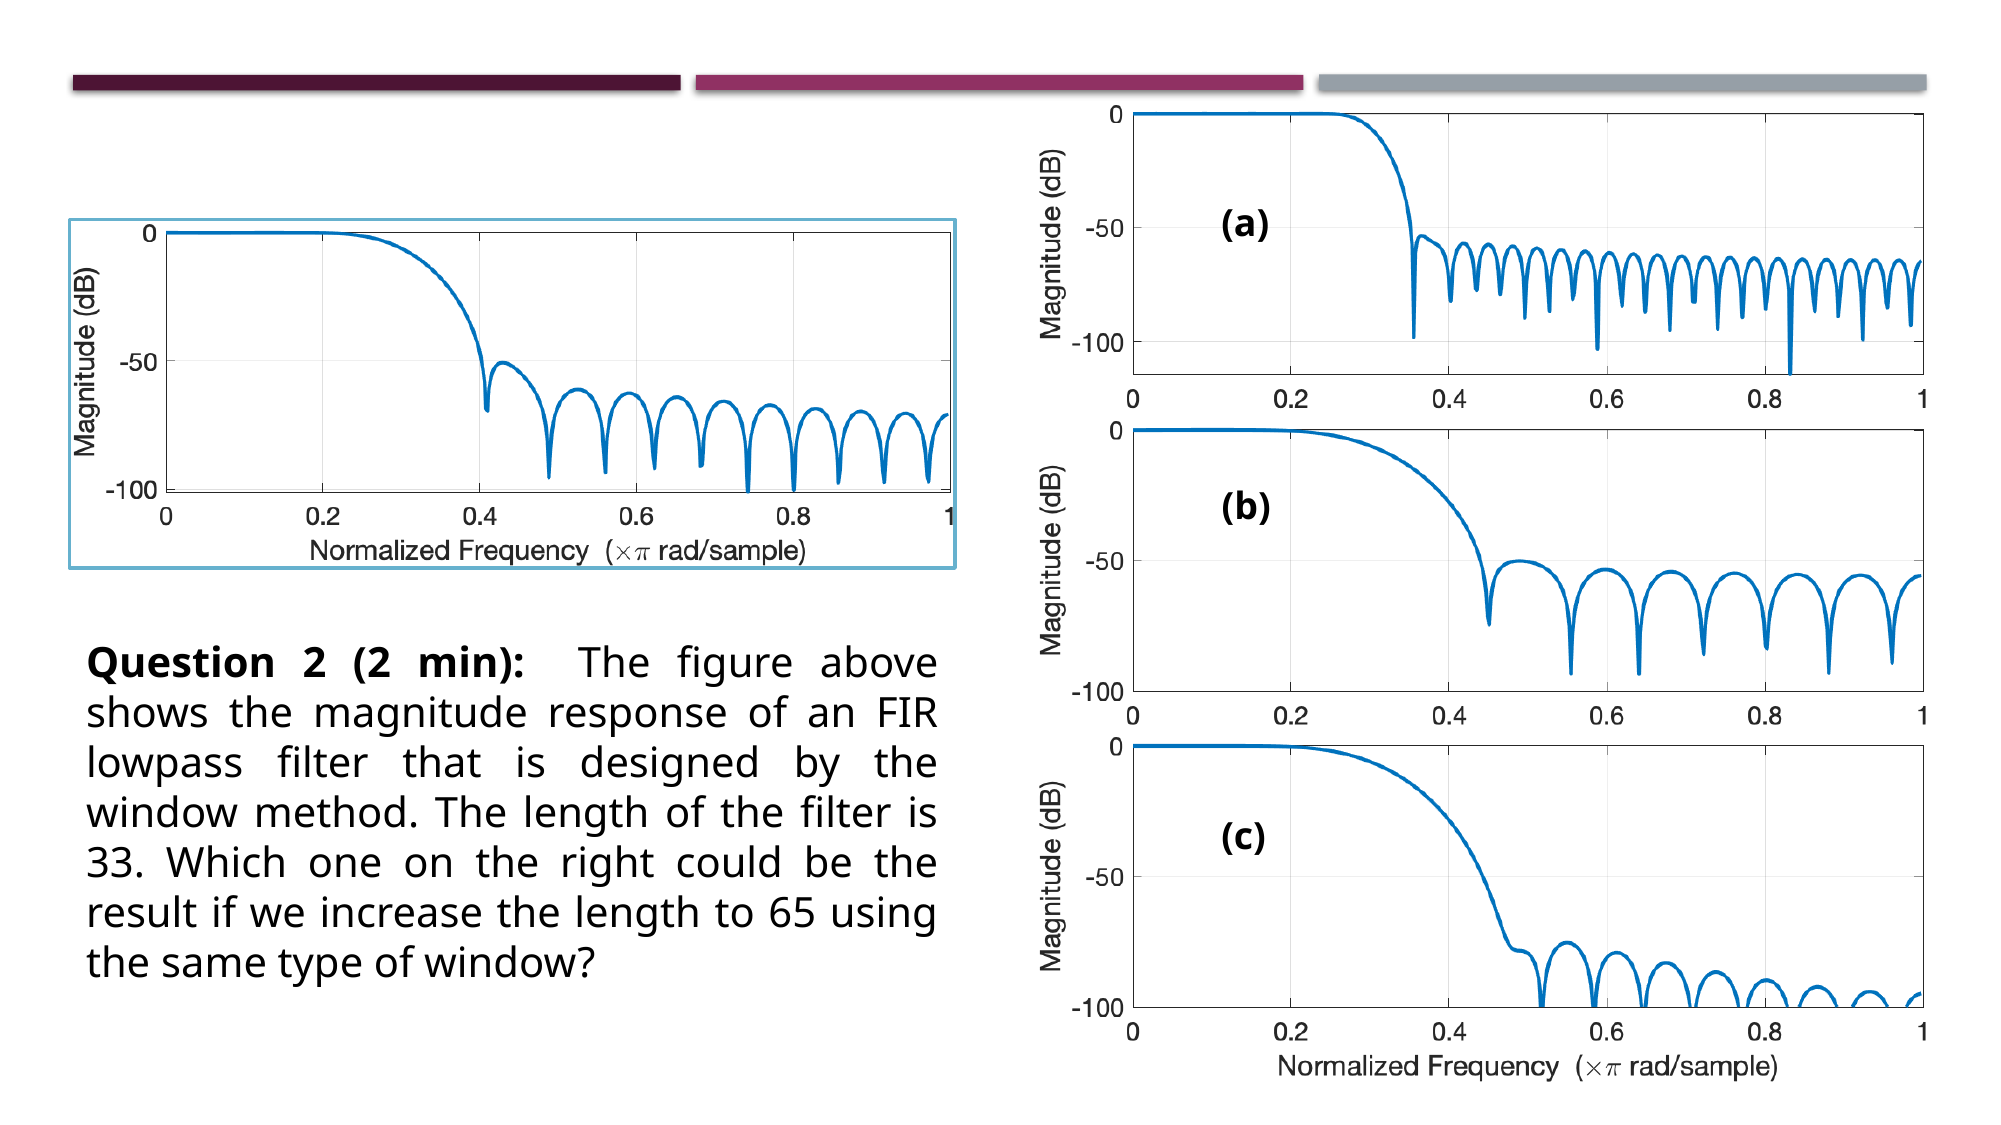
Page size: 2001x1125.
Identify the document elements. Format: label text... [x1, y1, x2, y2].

picture [70, 220, 954, 567]
text_box Question 2 (2 min): The figure above shows the magnitude response of an FIR lowpass filter that is designed by the window method. The length of the filter is 33. Which one on the right could be the result if we increase the length to 65 using the same type of window? [71, 628, 954, 994]
picture [1036, 101, 1928, 1083]
